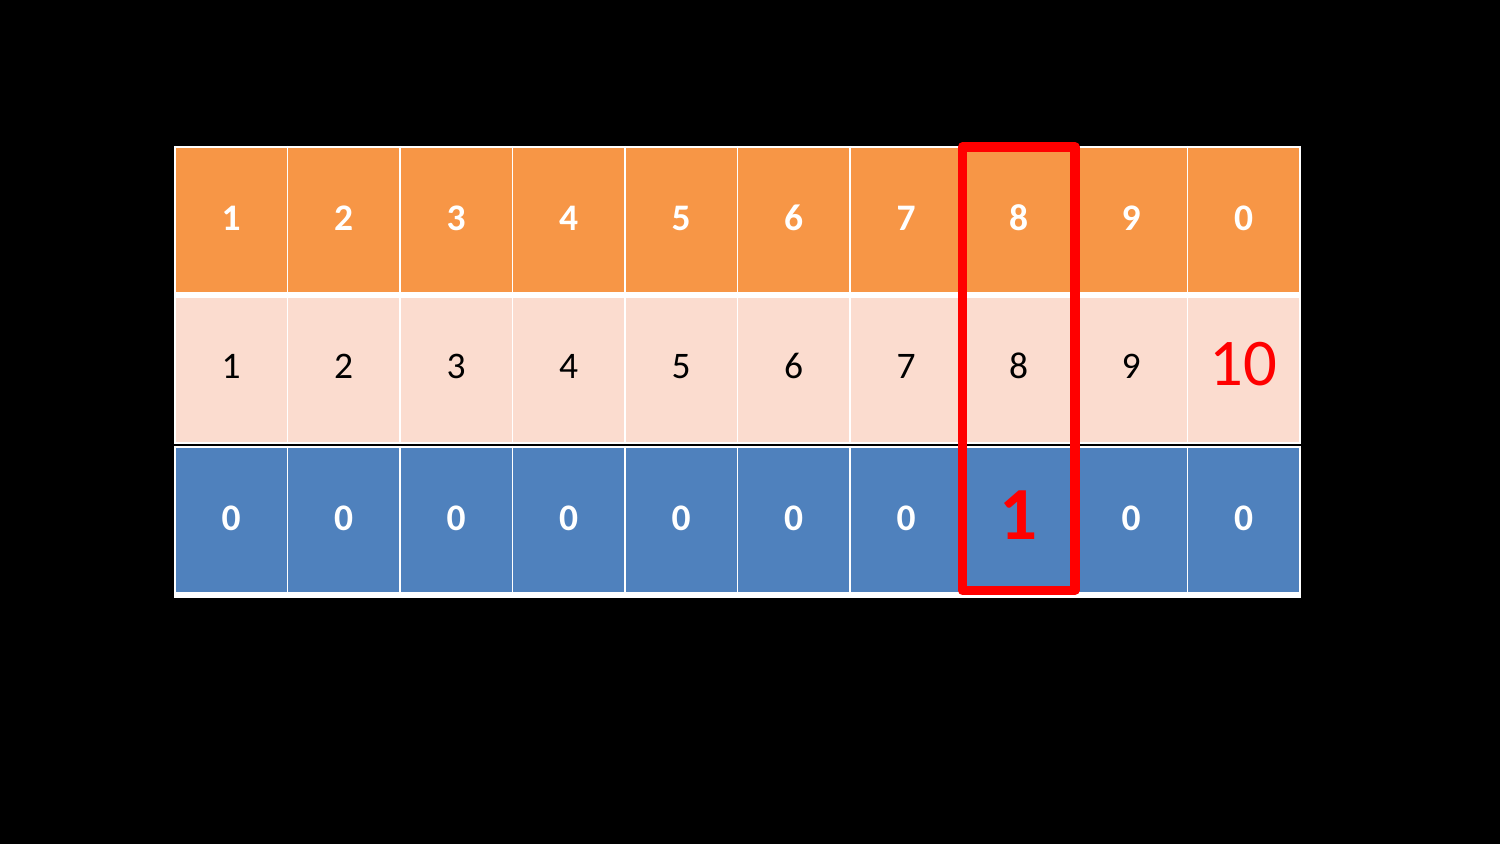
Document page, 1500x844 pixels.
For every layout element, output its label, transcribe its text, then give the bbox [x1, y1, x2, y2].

table_header 0 [1077, 448, 1187, 592]
table_header 3 [401, 148, 512, 292]
table_header 0 [1188, 148, 1299, 292]
table_cell 1 [176, 298, 287, 442]
table_header 5 [626, 148, 737, 292]
table_header 0 [626, 448, 737, 592]
table_header 0 [176, 448, 287, 592]
table_cell 5 [626, 298, 737, 442]
table_header 9 [1077, 148, 1187, 292]
table_cell 4 [513, 298, 624, 442]
table_header 0 [513, 448, 624, 592]
table_header 0 [738, 448, 849, 592]
table_header 6 [738, 148, 849, 292]
table_header 0 [401, 448, 512, 592]
table_header 2 [288, 148, 399, 292]
table_cell 10 [1188, 298, 1299, 442]
table_cell 3 [401, 298, 512, 442]
table_header 0 [1188, 448, 1299, 592]
table_cell 9 [1077, 298, 1187, 442]
table_header 1 [176, 148, 287, 292]
table_header 7 [851, 148, 960, 292]
table_header 0 [851, 448, 960, 592]
table_header 0 [288, 448, 399, 592]
table_header 4 [513, 148, 624, 292]
table_cell 7 [851, 298, 960, 442]
table_cell 2 [288, 298, 399, 442]
text_box [960, 145, 1077, 592]
table_cell 6 [738, 298, 849, 442]
